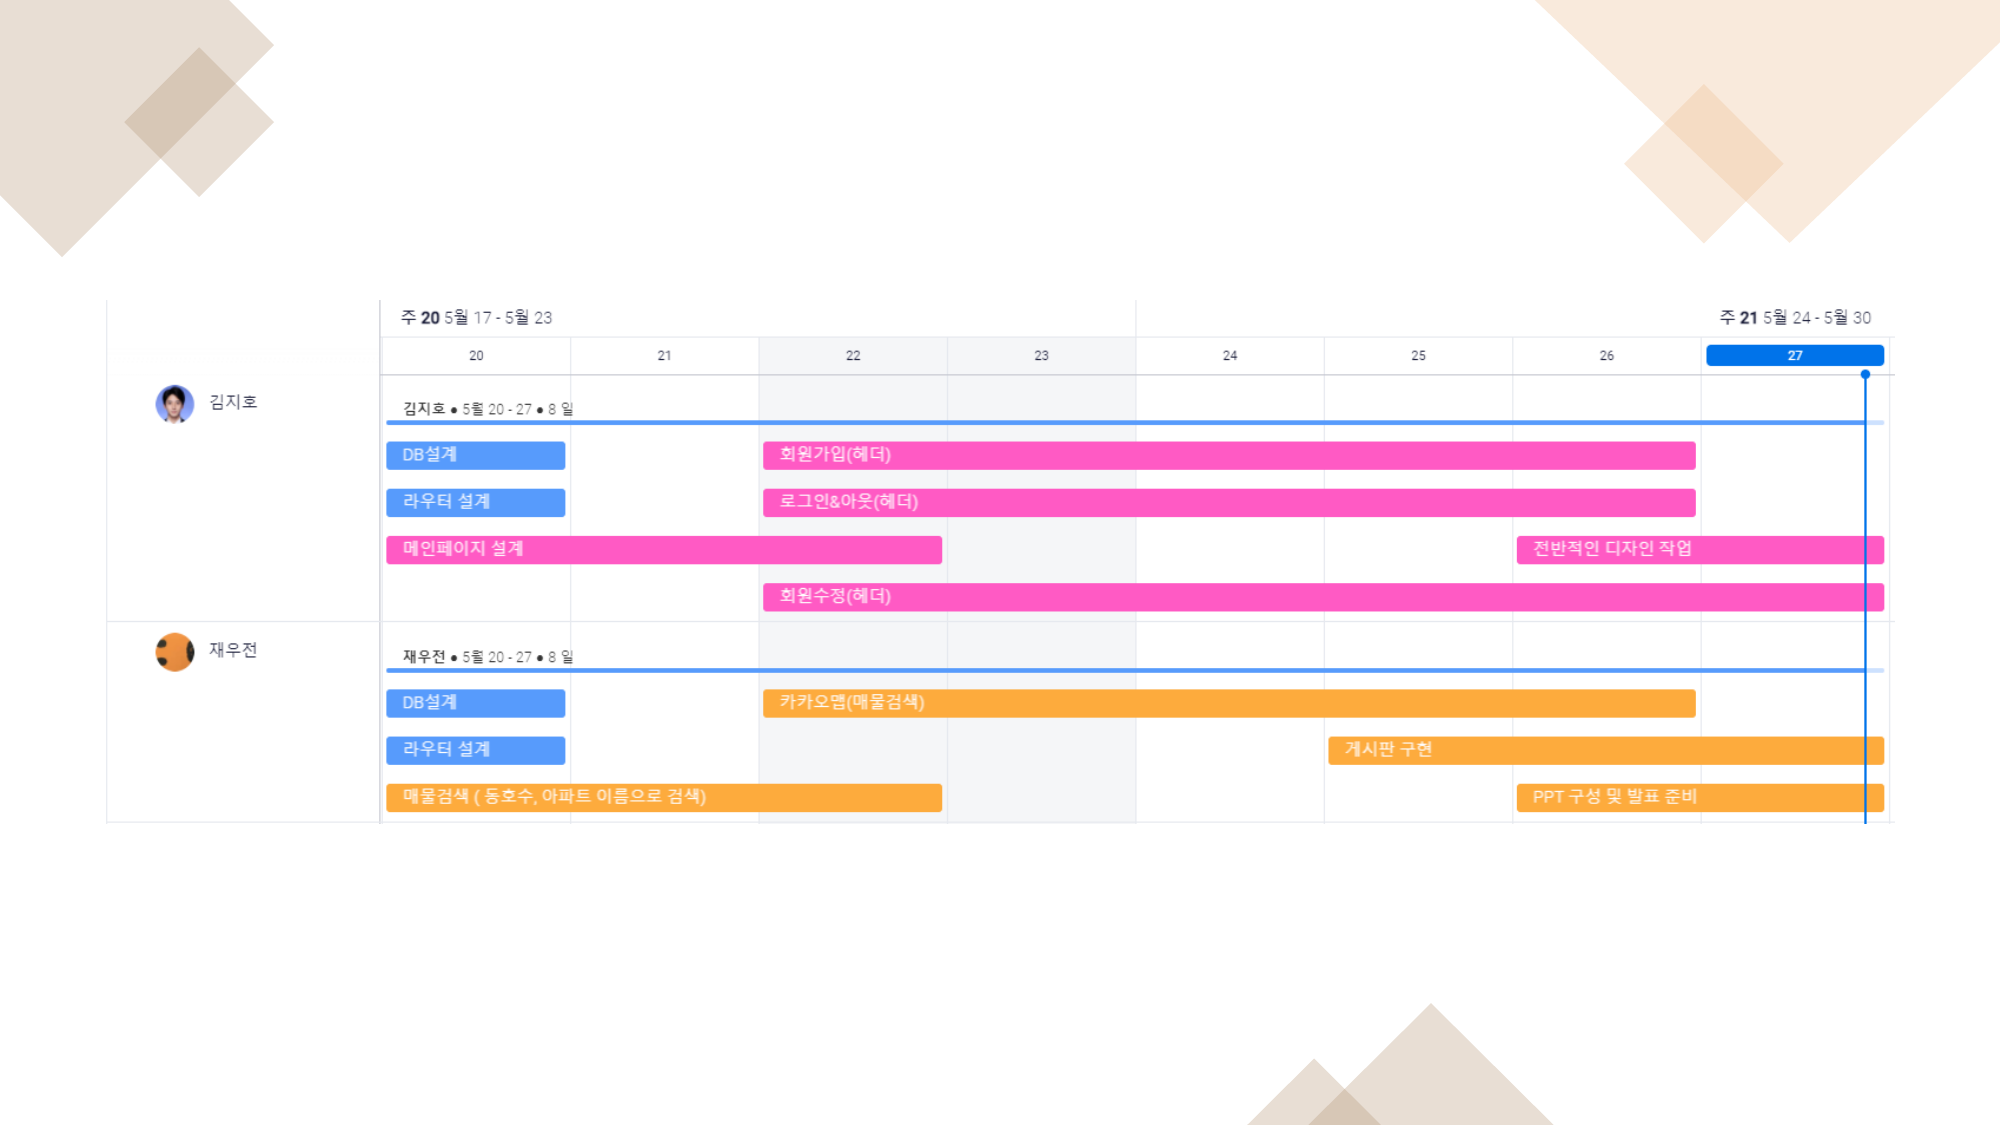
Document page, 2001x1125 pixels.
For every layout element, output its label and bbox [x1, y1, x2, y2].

text_box [122, 45, 276, 199]
text_box [1622, 124, 1746, 245]
text_box [0, 0, 2000, 1125]
picture [105, 300, 1895, 825]
text_box [1533, 0, 2000, 245]
text_box [1245, 1057, 1383, 1125]
text_box [0, 0, 276, 259]
text_box [1345, 1001, 1556, 1125]
